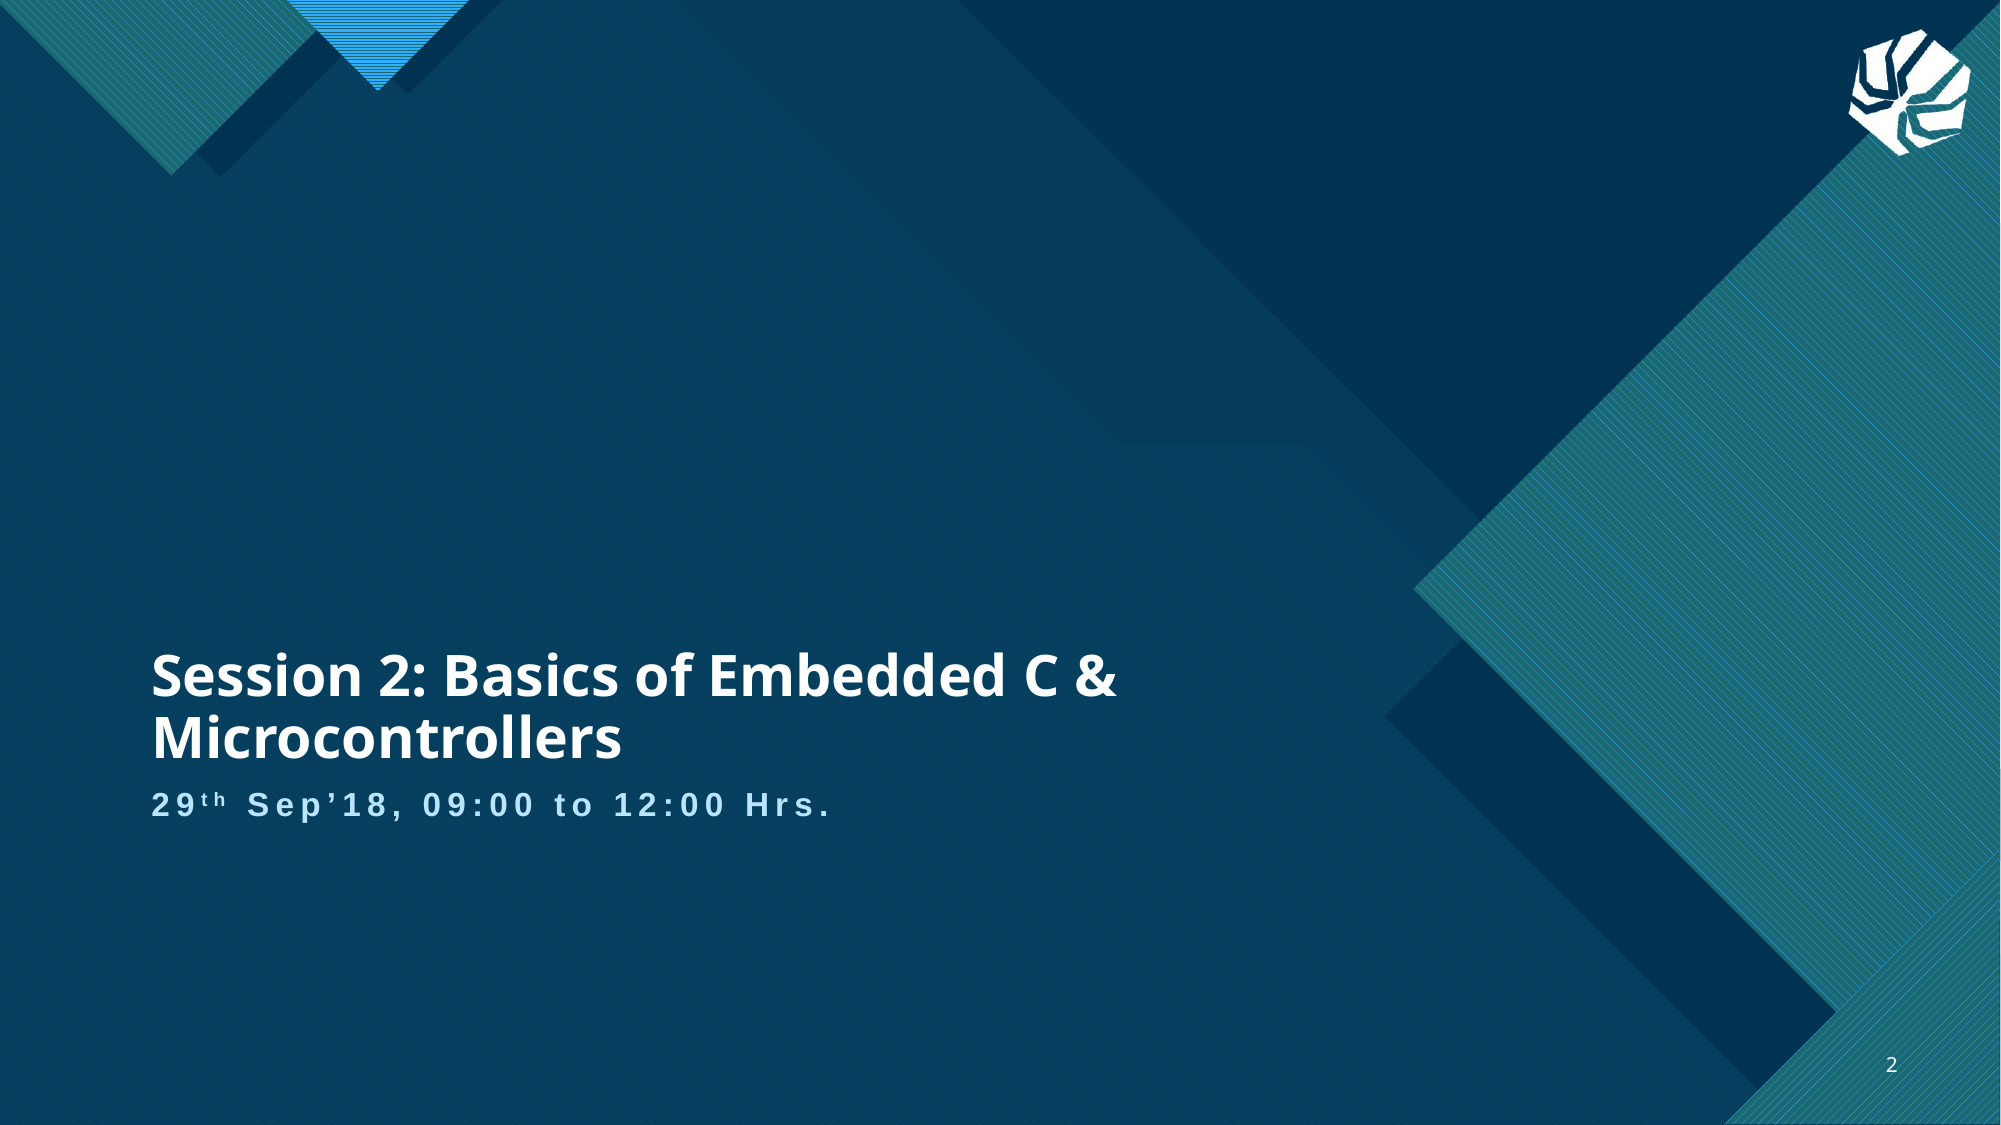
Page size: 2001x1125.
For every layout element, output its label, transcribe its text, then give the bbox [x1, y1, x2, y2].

title Session 2: Basics of Embedded C & Microcontrollers [136, 637, 1413, 779]
picture [1839, 18, 1986, 164]
list 29th Sep’18, 09:00 to 12:00 Hrs. [136, 780, 1253, 840]
table_header 1 [1415, 427, 2001, 1125]
slide_number 2 [1845, 1035, 1913, 1096]
